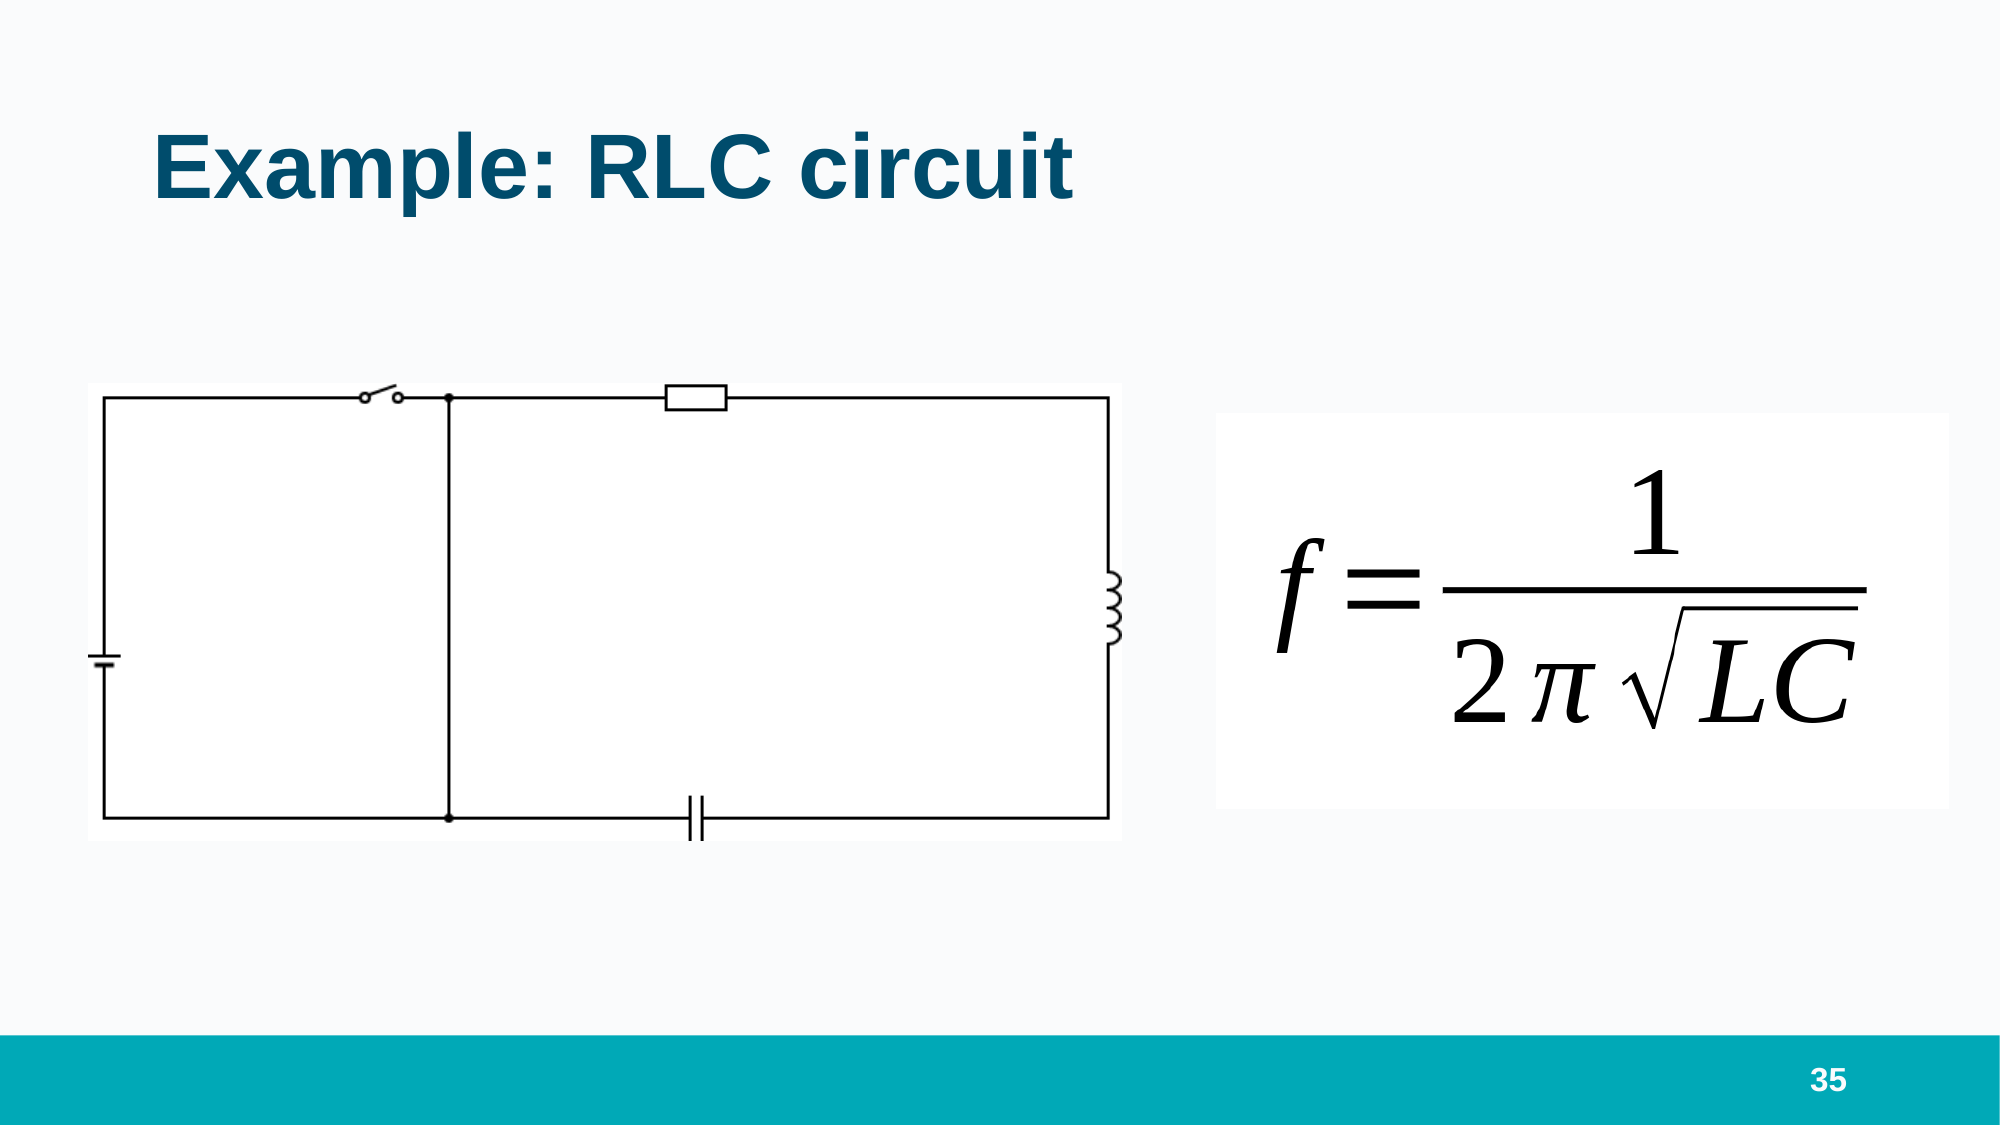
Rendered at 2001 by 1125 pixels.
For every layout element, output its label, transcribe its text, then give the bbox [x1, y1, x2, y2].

title Example: RLC circuit [137, 59, 1863, 278]
picture [1216, 413, 1949, 809]
picture [88, 383, 1123, 841]
slide_number 35 [1412, 1047, 1863, 1108]
